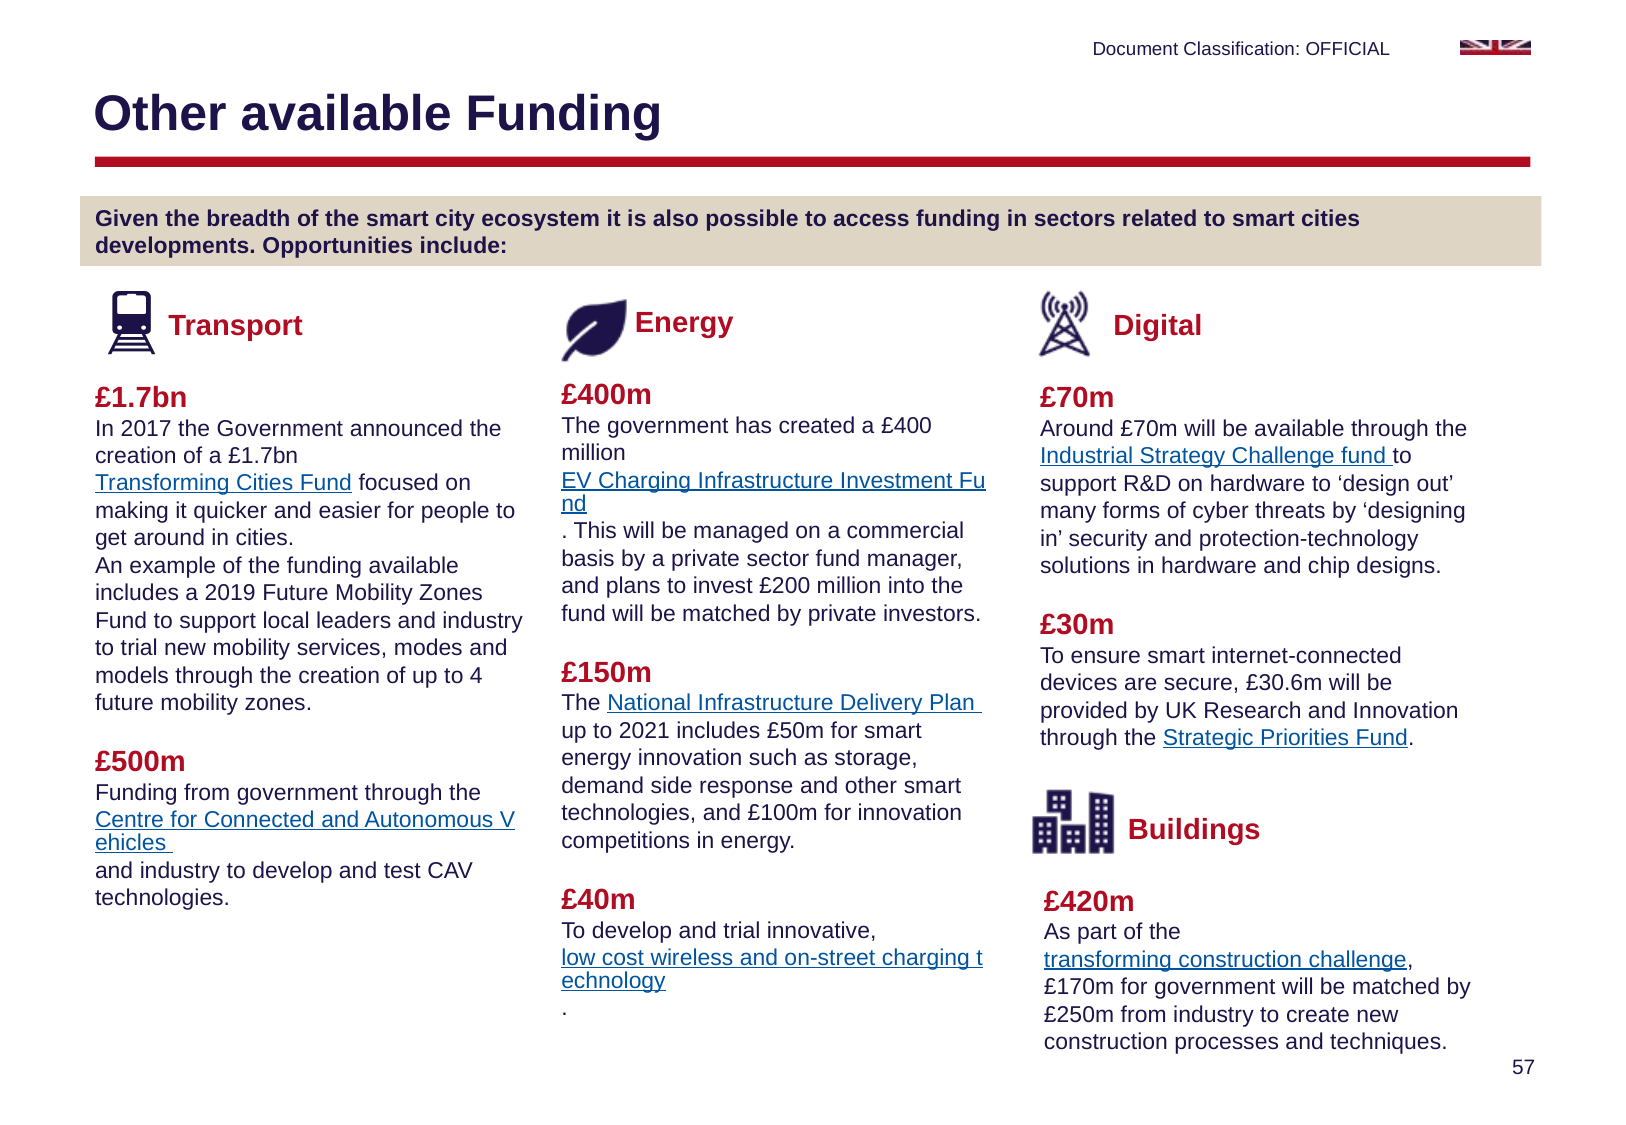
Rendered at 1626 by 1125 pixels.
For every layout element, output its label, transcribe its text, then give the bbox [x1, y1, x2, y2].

picture [551, 286, 638, 374]
title Other available Funding [93, 57, 1542, 164]
picture [92, 287, 170, 357]
text_box Buildings £420m As part of the transforming construction challenge, £170m for government will be matched by £250m from industry to create new construction processes and techniques. [1029, 794, 1490, 1062]
picture [1460, 40, 1531, 55]
text_box Given the breadth of the smart city ecosystem it is also possible to access funding in sectors related to smart cities developments. Opportunities include: [80, 196, 1542, 266]
text_box Transport £1.7bn In 2017 the Government announced the creation of a £1.7bn Transforming Cities Fund focused on making it quicker and easier for people to get around in cities. An example of the funding available includes a 2019 Future Mobility Zones Fund to support local leaders and industry to trial new mobility services, modes and models through the creation of up to 4 future mobility zones. £500m Funding from government through the Centre for Connected and Autonomous Vehicles and industry to develop and test CAV technologies. [80, 290, 541, 1033]
text_box Digital £70m Around £70m will be available through the Industrial Strategy Challenge fund to support R&D on hardware to ‘design out’ many forms of cyber threats by ‘designing in’ security and protection-technology solutions in hardware and chip designs. £30m To ensure smart internet-connected devices are secure, £30.6m will be provided by UK Research and Innovation through the Strategic Priorities Fund. [1025, 290, 1486, 758]
picture [1024, 286, 1104, 363]
picture [1024, 773, 1122, 872]
text_box Energy £400m The government has created a £400 million EV Charging Infrastructure Investment Fund. This will be managed on a commercial basis by a private sector fund manager, and plans to invest £200 million into the fund will be matched by private investors. £150m The National Infrastructure Delivery Plan up to 2021 includes £50m for smart energy innovation such as storage, demand side response and other smart technologies, and £100m for innovation competitions in energy. £40m To develop and trial innovative, low cost wireless and on-street charging technology. [546, 288, 1008, 982]
